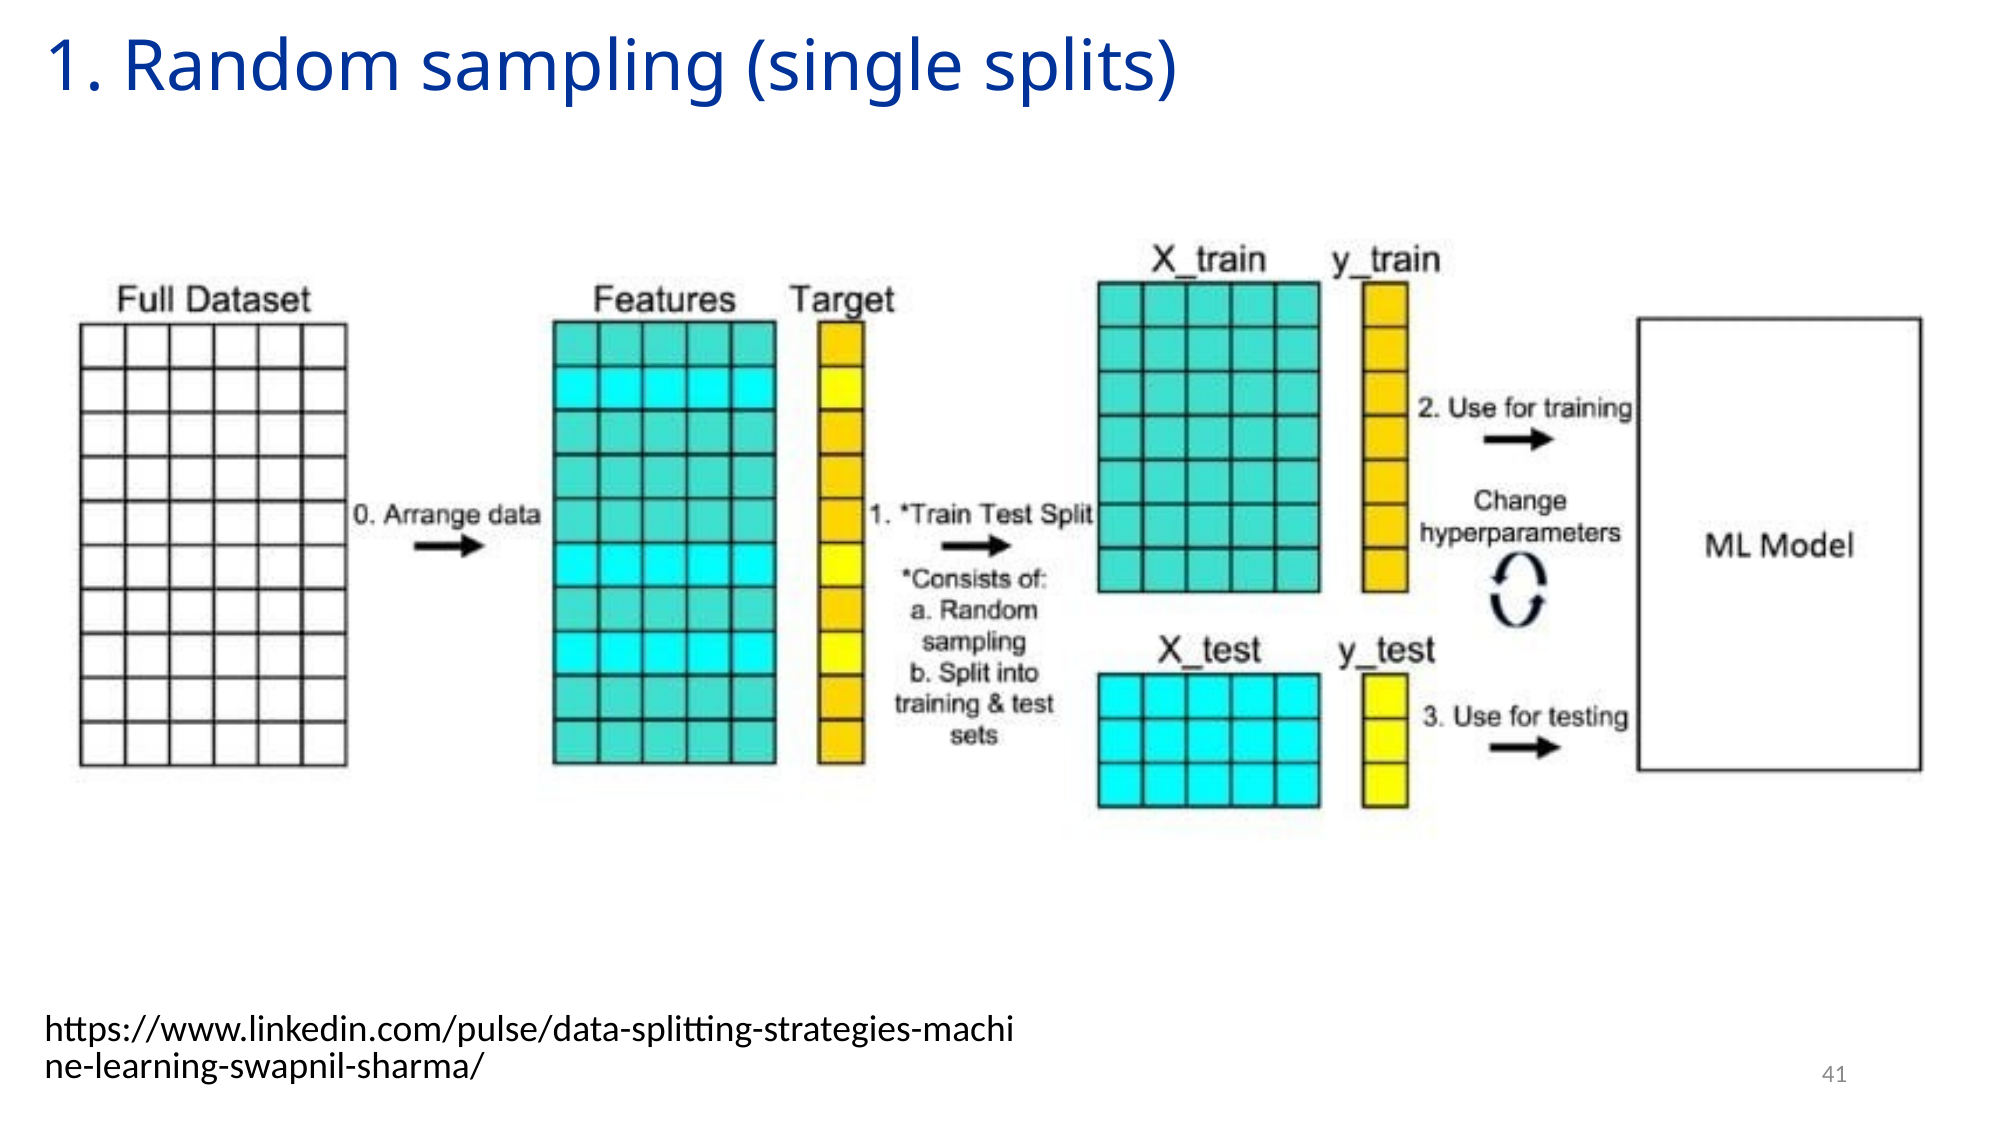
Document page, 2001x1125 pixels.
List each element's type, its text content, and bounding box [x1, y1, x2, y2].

picture [52, 202, 1948, 861]
title 1. Random sampling (single splits) [29, 22, 1755, 114]
text_box https://www.linkedin.com/pulse/data-splitting-strategies-machine-learning-swapnil-sharma/ [29, 996, 1033, 1102]
slide_number 41 [1412, 1042, 1863, 1103]
